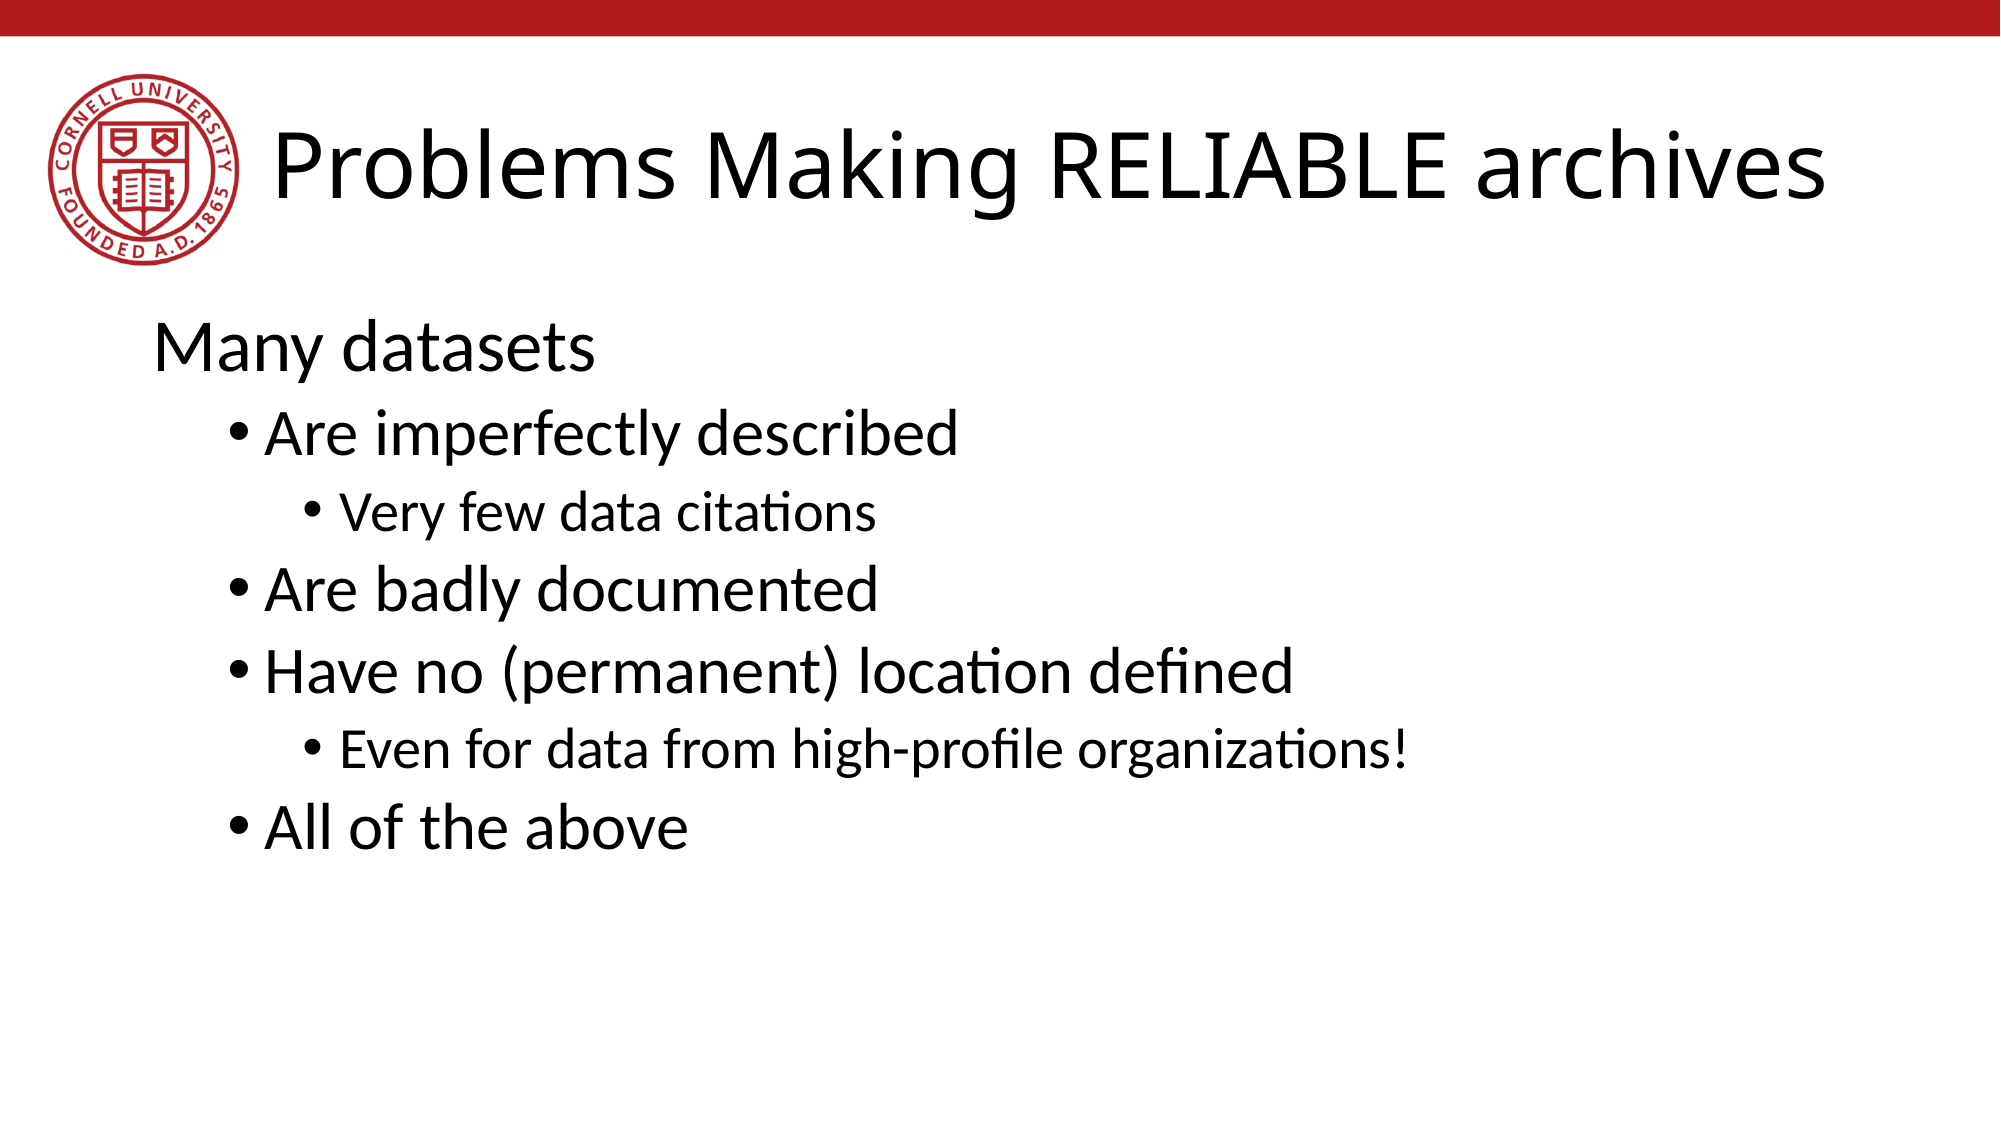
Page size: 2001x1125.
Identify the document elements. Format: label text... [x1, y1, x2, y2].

picture [39, 65, 255, 274]
title Problems Making RELIABLE archives [255, 59, 1860, 278]
list Many datasets Are imperfectly described Very few data citations Are badly documented Have no (permanent) location defined Even for data from high-profile organizations! All of the above [137, 299, 1863, 1014]
